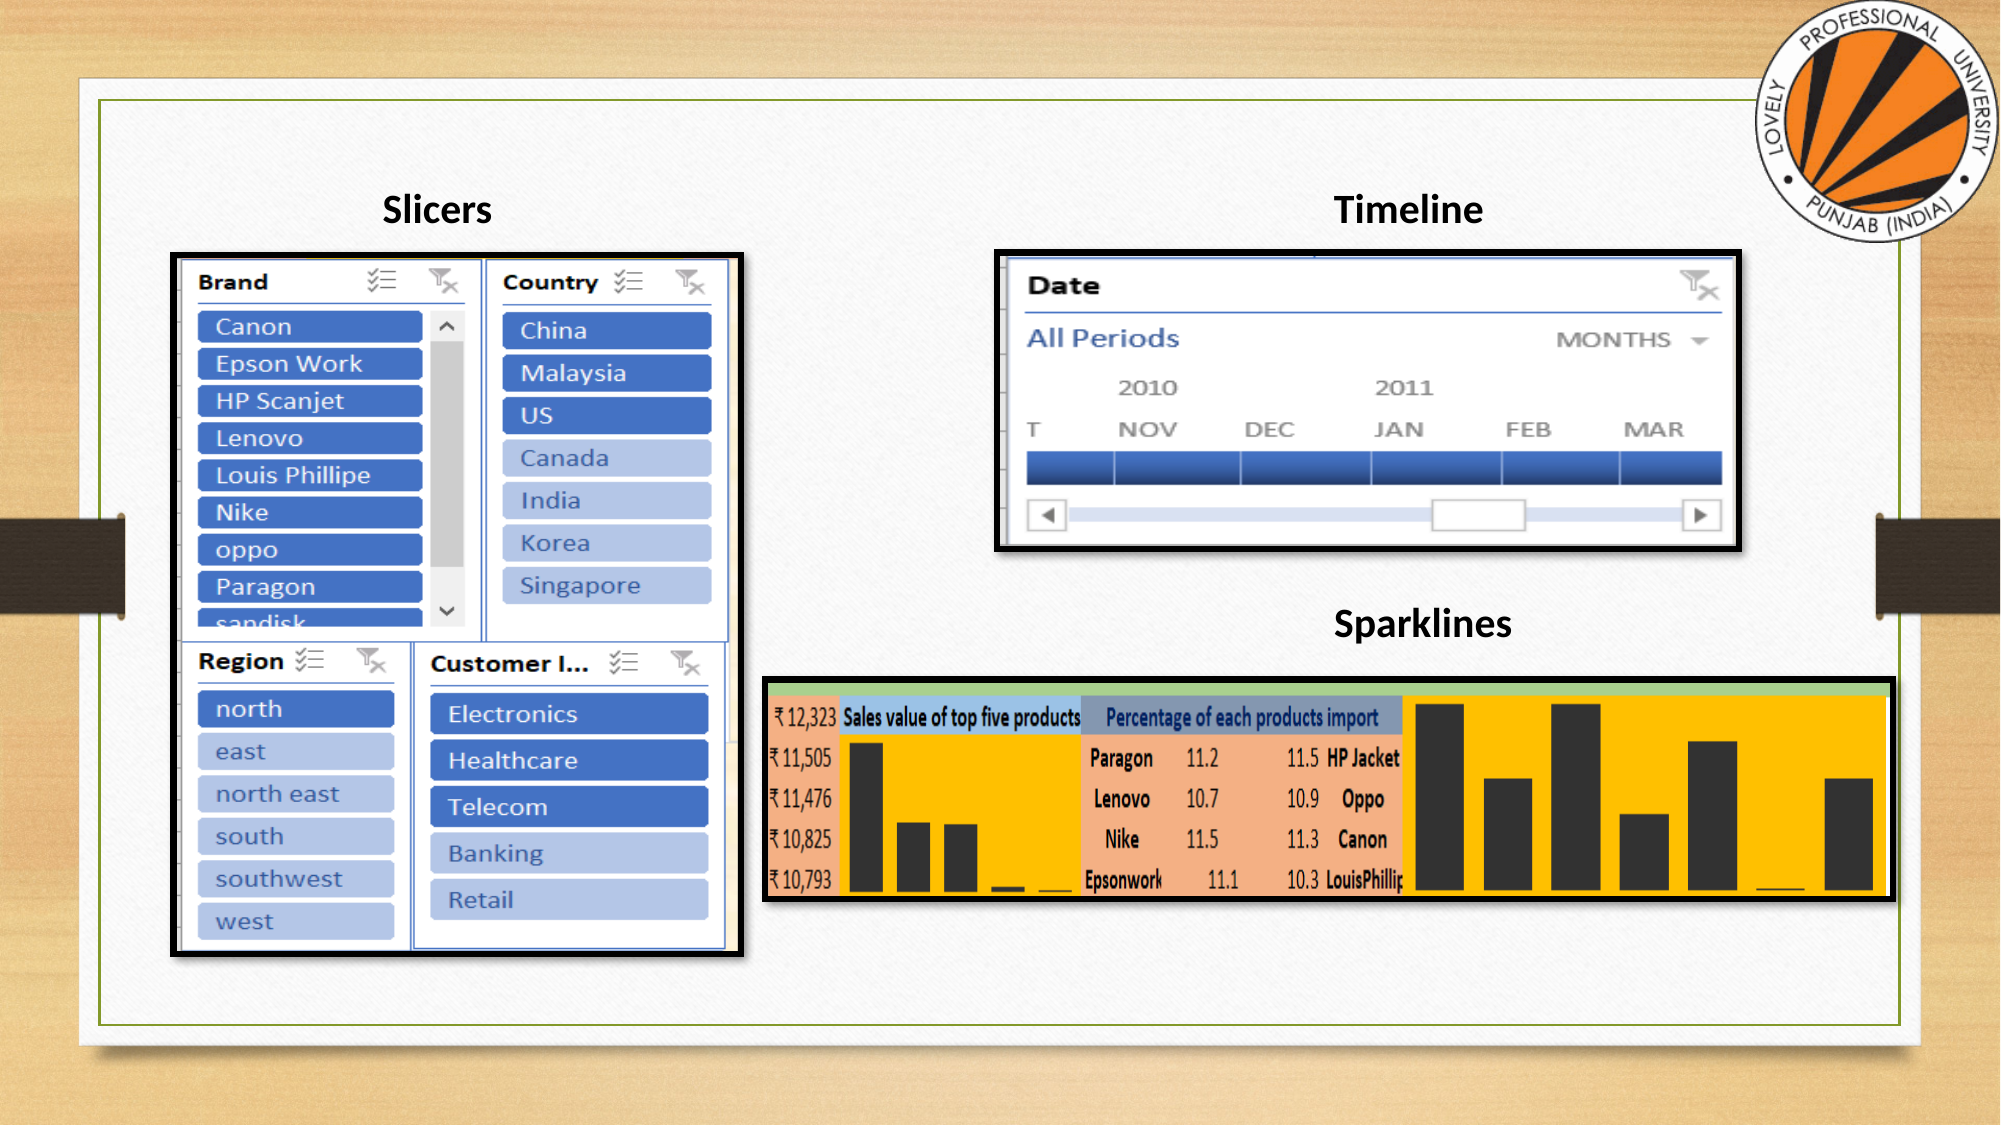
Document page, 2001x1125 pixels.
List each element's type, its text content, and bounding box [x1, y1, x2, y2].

text_box Slicers [368, 174, 508, 239]
text_box Sparklines [1319, 588, 1528, 654]
picture [0, 0, 2001, 1125]
text_box Timeline [1319, 174, 1499, 239]
